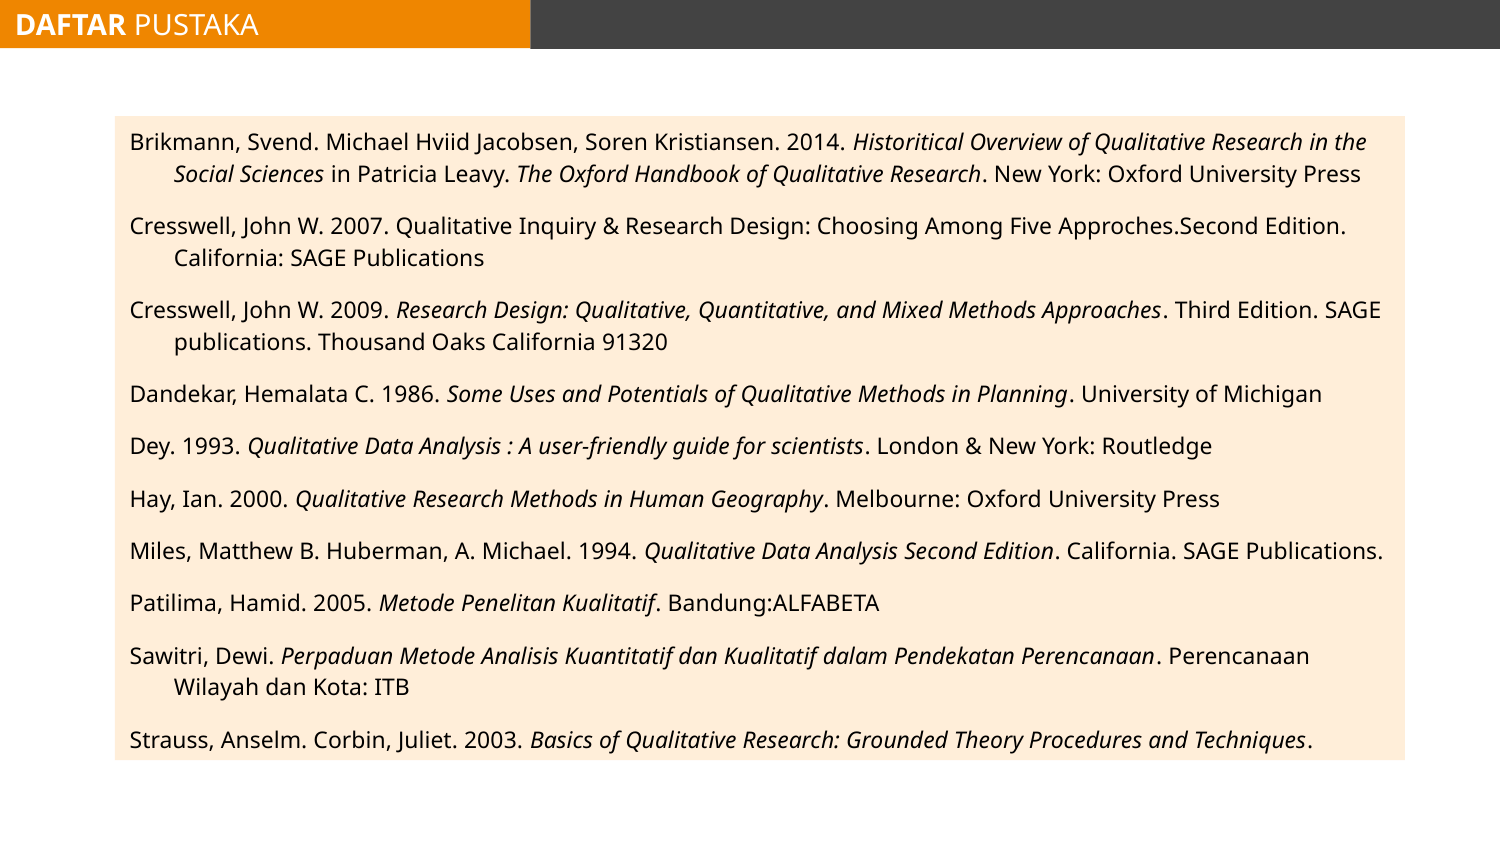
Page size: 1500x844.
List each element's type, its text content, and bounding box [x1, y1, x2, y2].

text_box [528, 0, 1500, 51]
text_box Brikmann, Svend. Michael Hviid Jacobsen, Soren Kristiansen. 2014. Historitical Overview of Qualitative Research in the Social Sciences in Patricia Leavy. The Oxford Handbook of Qualitative Research. New York: Oxford University Press Cresswell, John W. 2007. Qualitative Inquiry & Research Design: Choosing Among Five Approches.Second Edition. California: SAGE Publications Cresswell, John W. 2009. Research Design: Qualitative, Quantitative, and Mixed Methods Approaches. Third Edition. SAGE publications. Thousand Oaks California 91320 Dandekar, Hemalata C. 1986. Some Uses and Potentials of Qualitative Methods in Planning. University of Michigan Dey. 1993. Qualitative Data Analysis : A user-friendly guide for scientists. London & New York: Routledge Hay, Ian. 2000. Qualitative Research Methods in Human Geography. Melbourne: Oxford University Press Miles, Matthew B. Huberman, A. Michael. 1994. Qualitative Data Analysis Second Edition. California. SAGE Publications. Patilima, Hamid. 2005. Metode Penelitan Kualitatif. Bandung:ALFABETA Sawitri, Dewi. Perpaduan Metode Analisis Kuantitatif dan Kualitatif dalam Pendekatan Perencanaan. Perencanaan Wilayah dan Kota: ITB Strauss, Anselm. Corbin, Juliet. 2003. Basics of Qualitative Research: Grounded Theory Procedures and Techniques. [114, 116, 1405, 761]
text_box DAFTAR PUSTAKA [0, 0, 528, 49]
